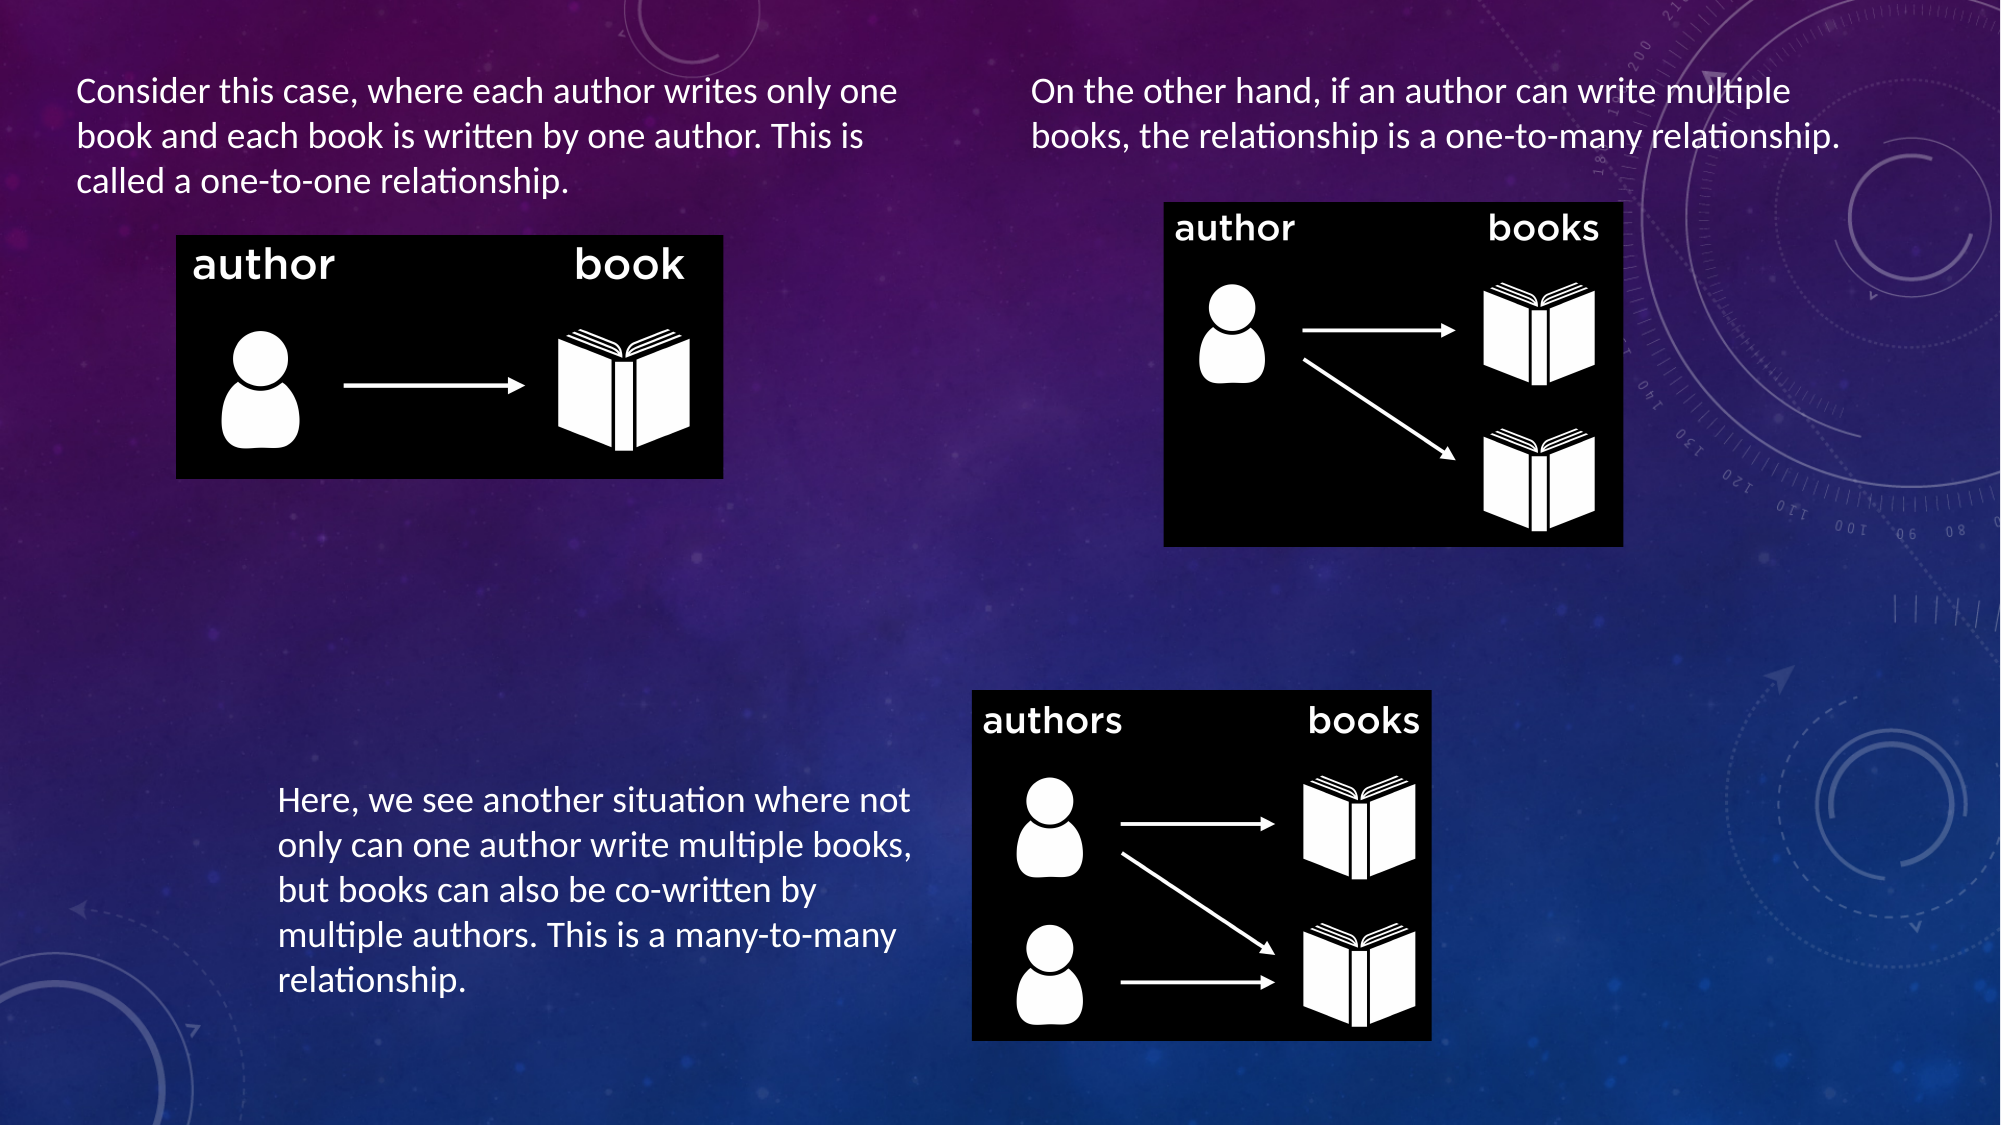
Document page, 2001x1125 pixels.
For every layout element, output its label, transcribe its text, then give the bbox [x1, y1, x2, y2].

picture [0, 0, 2001, 1125]
text_box Consider this case, where each author writes only one book and each book is written by one author. This is called a one-to-one relationship. [61, 58, 947, 209]
text_box On the other hand, if an author can write multiple books, the relationship is a one-to-many relationship. [1016, 58, 1901, 254]
text_box Here, we see another situation where not only can one author write multiple books, but books can also be co-written by multiple authors. This is a many-to-many relationship. [262, 767, 939, 1008]
